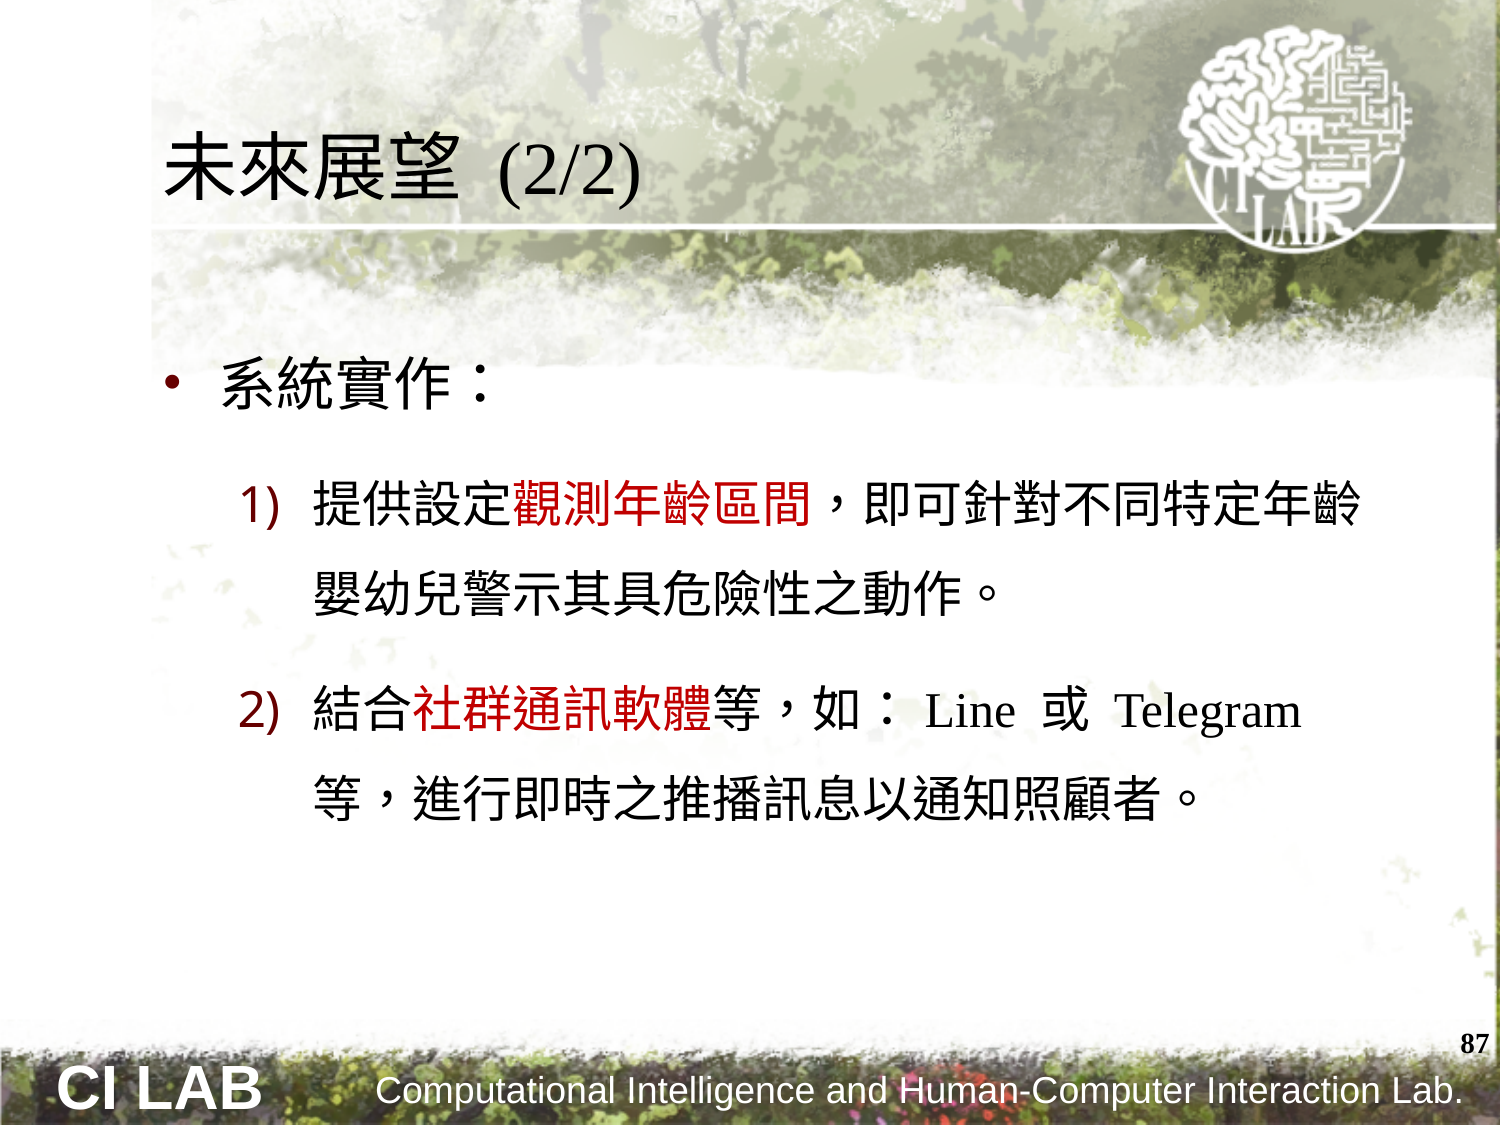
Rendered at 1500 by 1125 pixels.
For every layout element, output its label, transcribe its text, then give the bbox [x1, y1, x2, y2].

slide_number 87 [1426, 985, 1500, 1067]
title 未來展望 (2/2) [147, 31, 1448, 219]
text_box 系統實作： 提供設定觀測年齡區間，即可針對不同特定年齡嬰幼兒警示其具危險性之動作。 結合社群通訊軟體等，如：Line 或 Telegram 等，進行即時之推播訊息以通知照顧者。 [147, 304, 1410, 961]
picture [0, 0, 1500, 1125]
